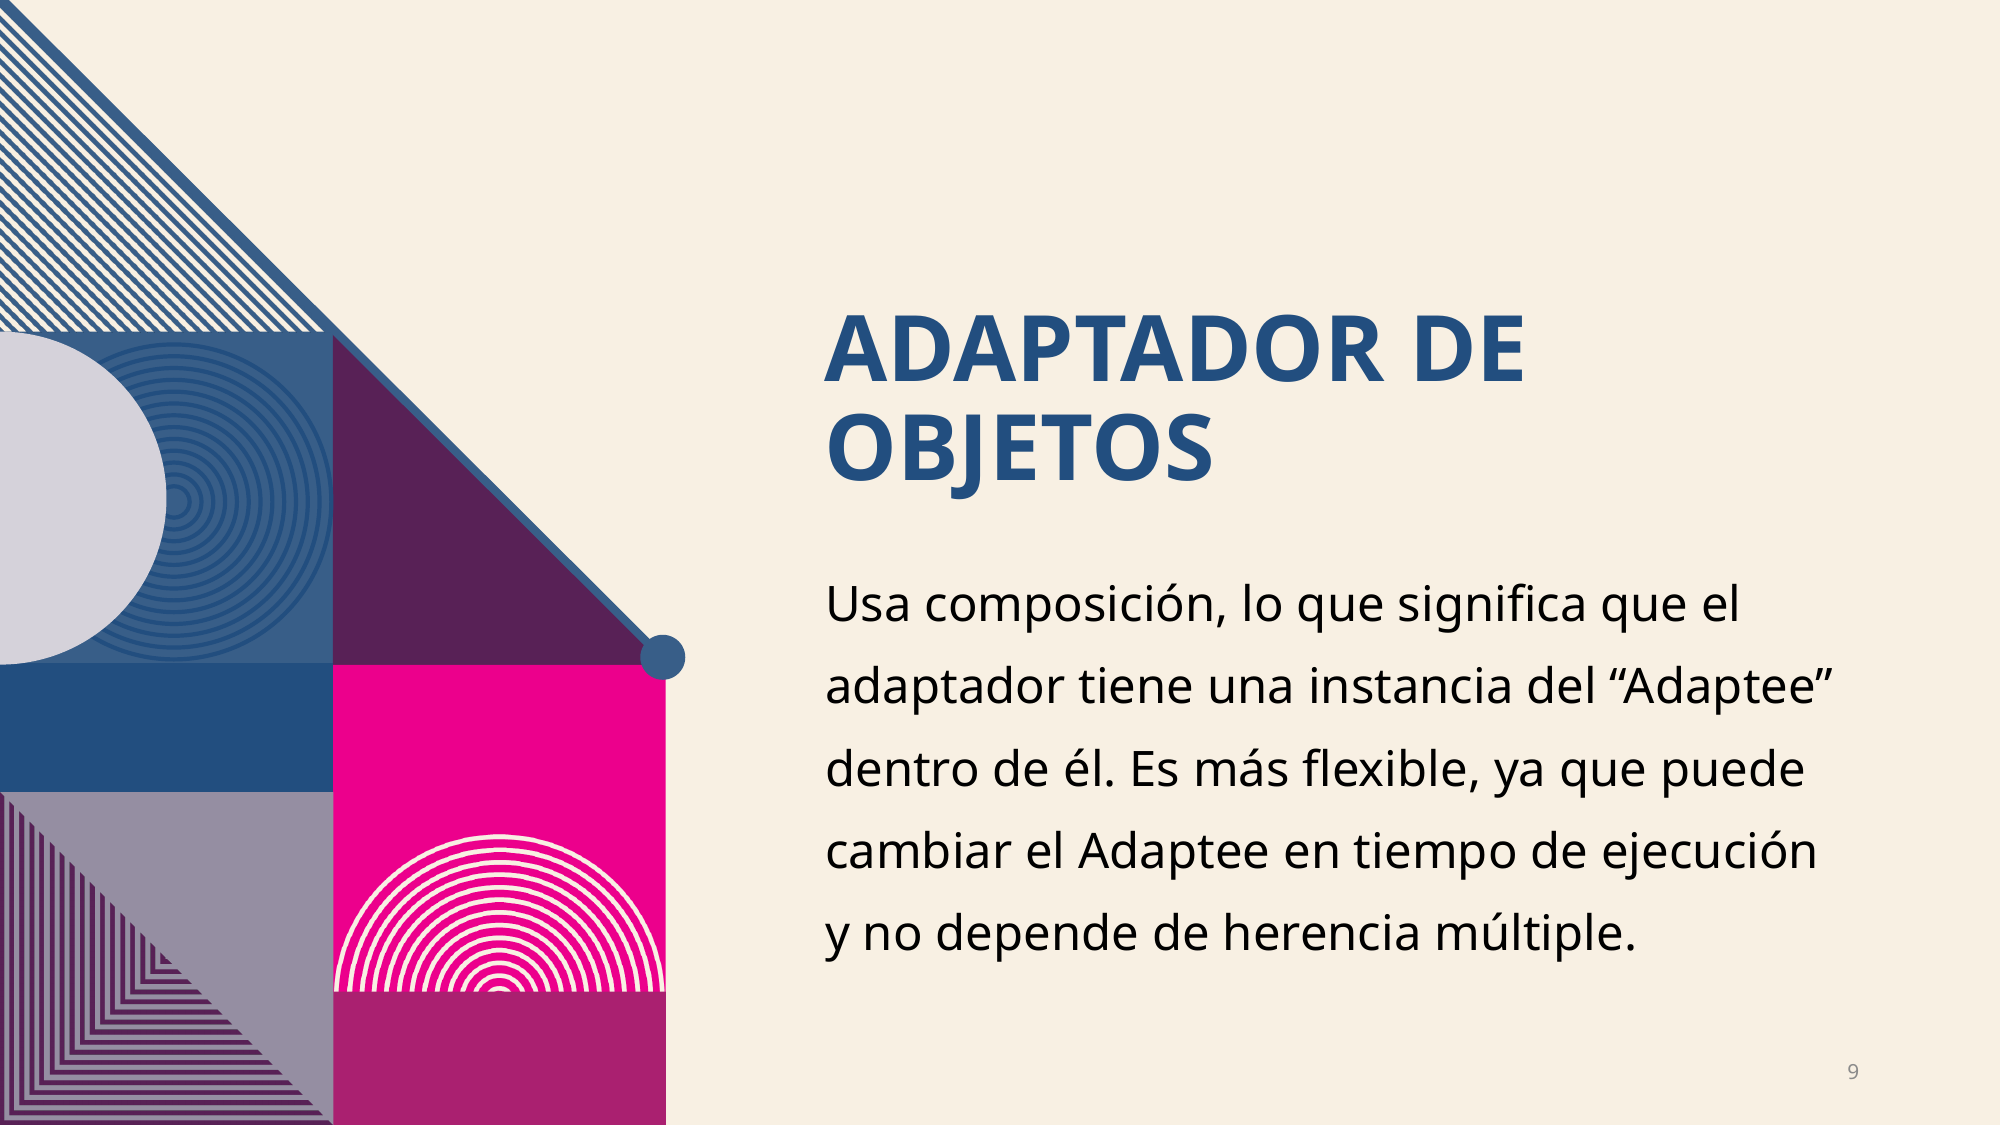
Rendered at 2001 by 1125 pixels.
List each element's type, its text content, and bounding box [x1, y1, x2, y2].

picture [0, 4, 330, 333]
picture [0, 792, 333, 1125]
picture [334, 834, 665, 991]
list Usa composición, lo que significa que el adaptador tiene una instancia del “Adaptee” dentro de él. Es más flexible, ya que puede cambiar el Adaptee en tiempo de ejecución y no depende de herencia múltiple. [810, 541, 1850, 980]
slide_number 9 [1799, 1042, 1875, 1103]
picture [10, 0, 332, 321]
title Adaptador de objetos [809, 70, 1850, 509]
